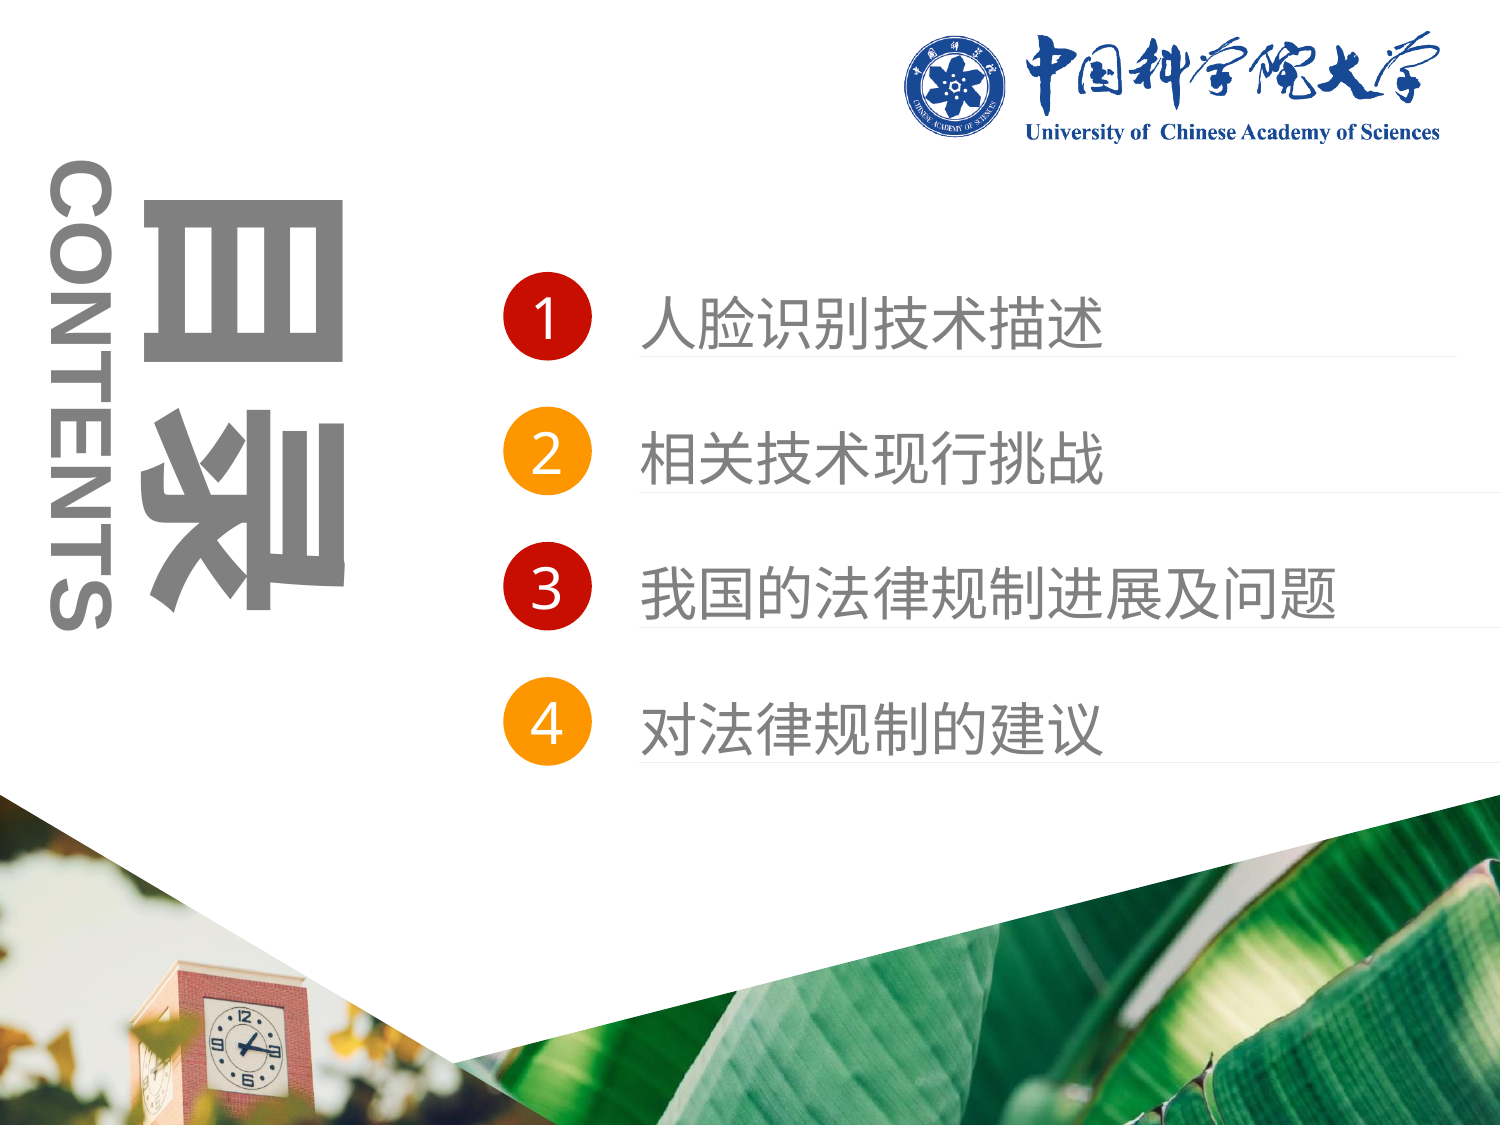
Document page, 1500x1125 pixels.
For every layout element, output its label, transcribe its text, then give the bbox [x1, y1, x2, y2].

text_box 4 [502, 676, 593, 767]
text_box 2 [502, 405, 593, 497]
text_box 目录 [116, 100, 392, 692]
picture [904, 31, 1440, 145]
text_box [455, 794, 1500, 1125]
text_box [0, 794, 557, 1125]
text_box CONTENTS [33, 139, 138, 653]
text_box 3 [502, 540, 593, 632]
text_box 1 [502, 270, 593, 362]
